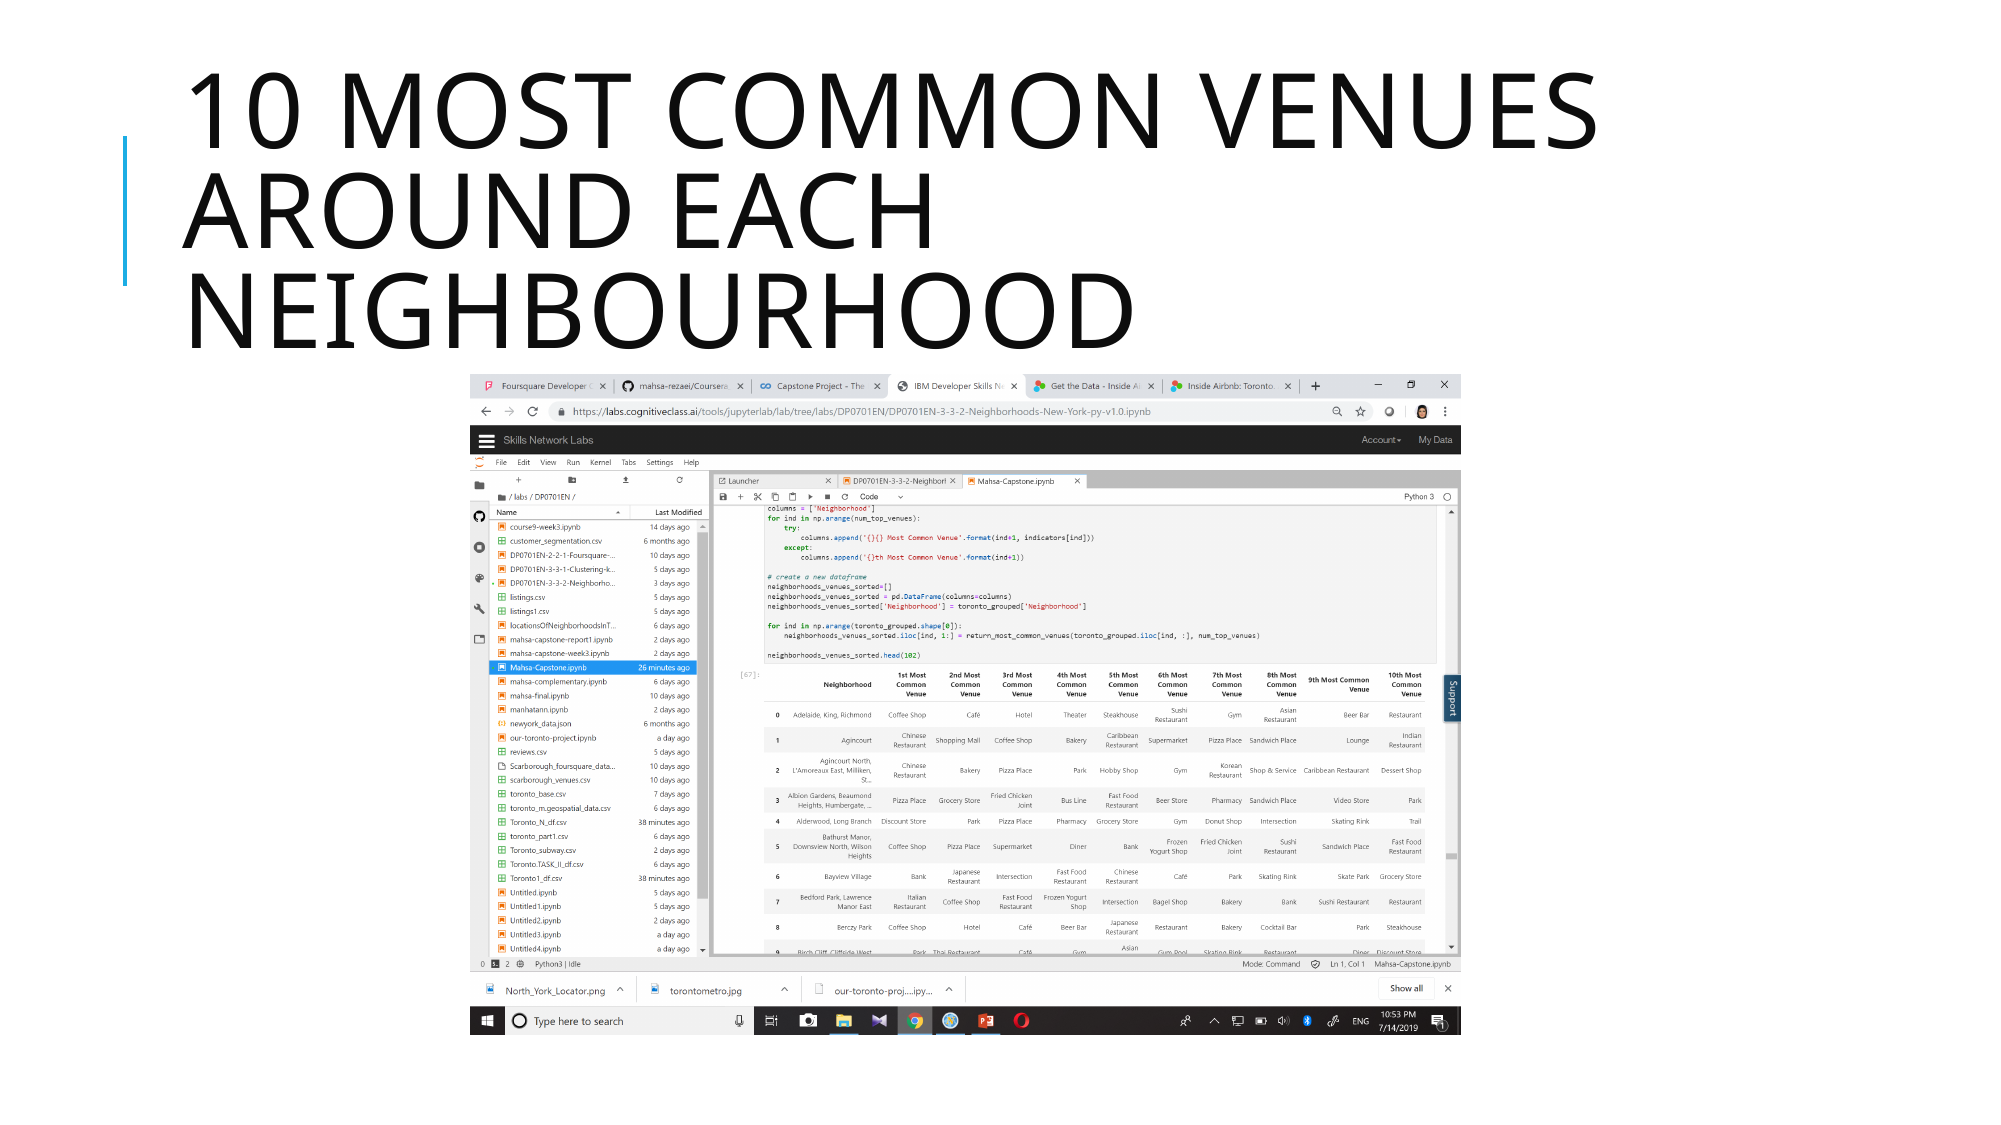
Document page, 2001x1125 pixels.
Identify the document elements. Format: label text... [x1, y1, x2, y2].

title 10 most common venues around each neighbourhood [168, 96, 1763, 342]
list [470, 374, 1461, 1036]
